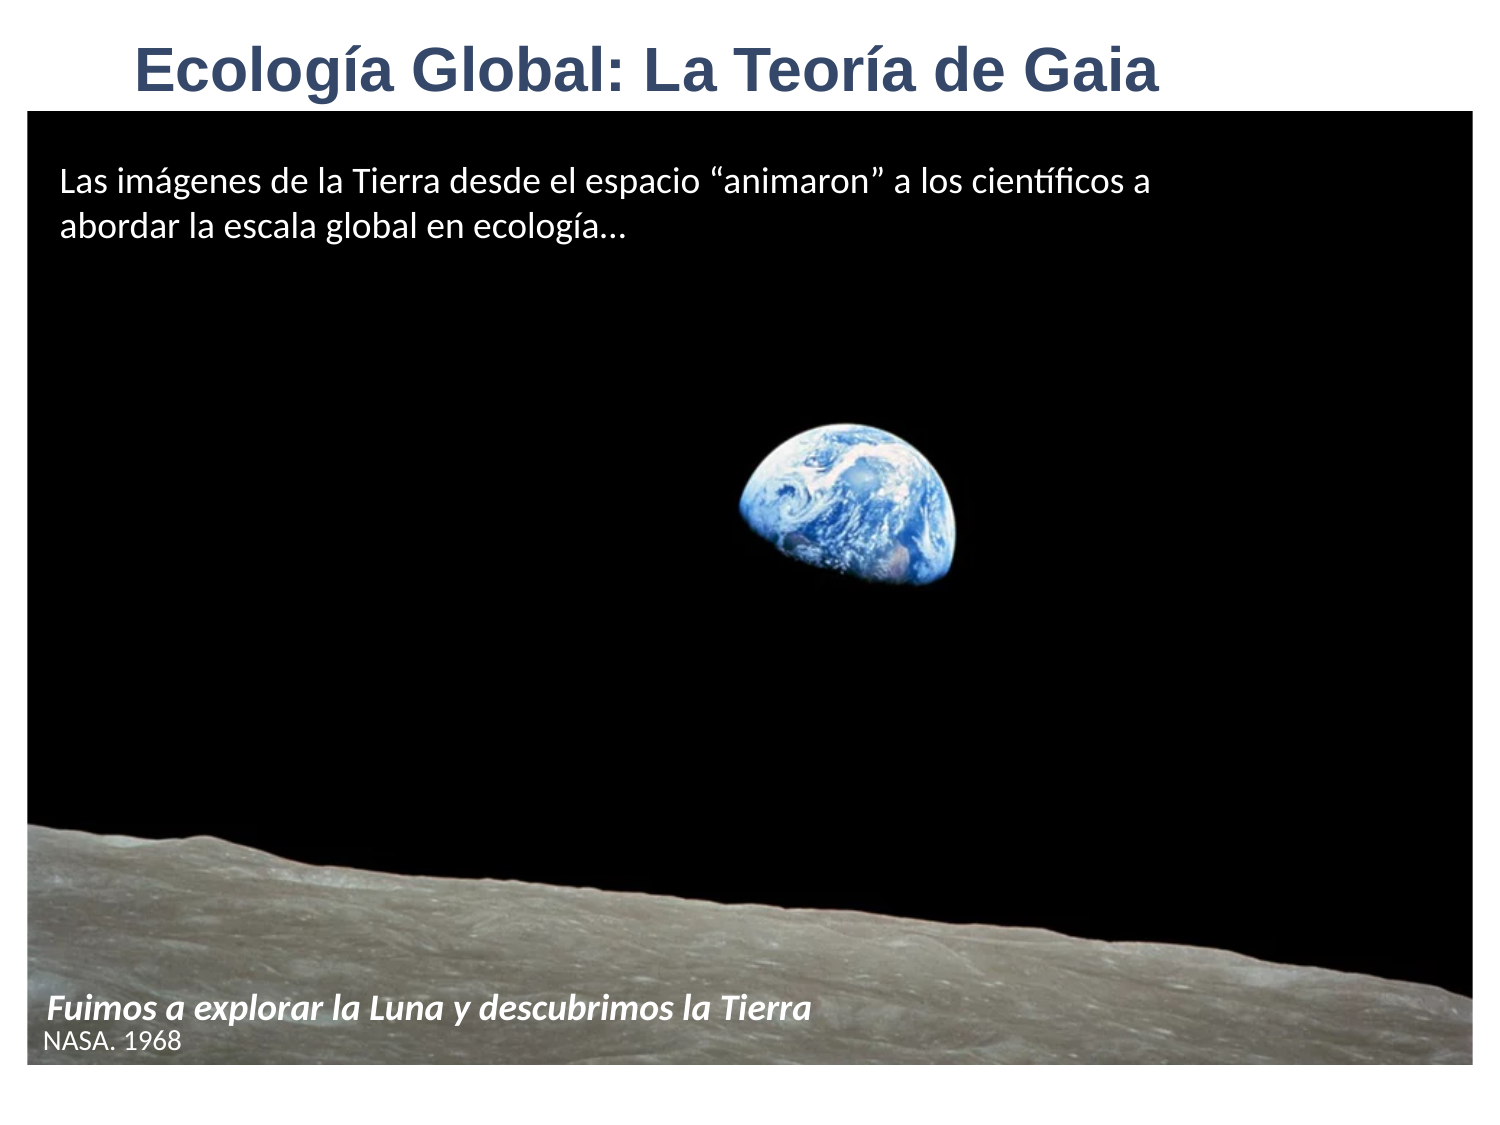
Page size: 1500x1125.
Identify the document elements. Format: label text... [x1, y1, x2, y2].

text_box Ecología Global: La Teoría de Gaia [119, 21, 1361, 110]
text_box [27, 111, 1473, 1066]
